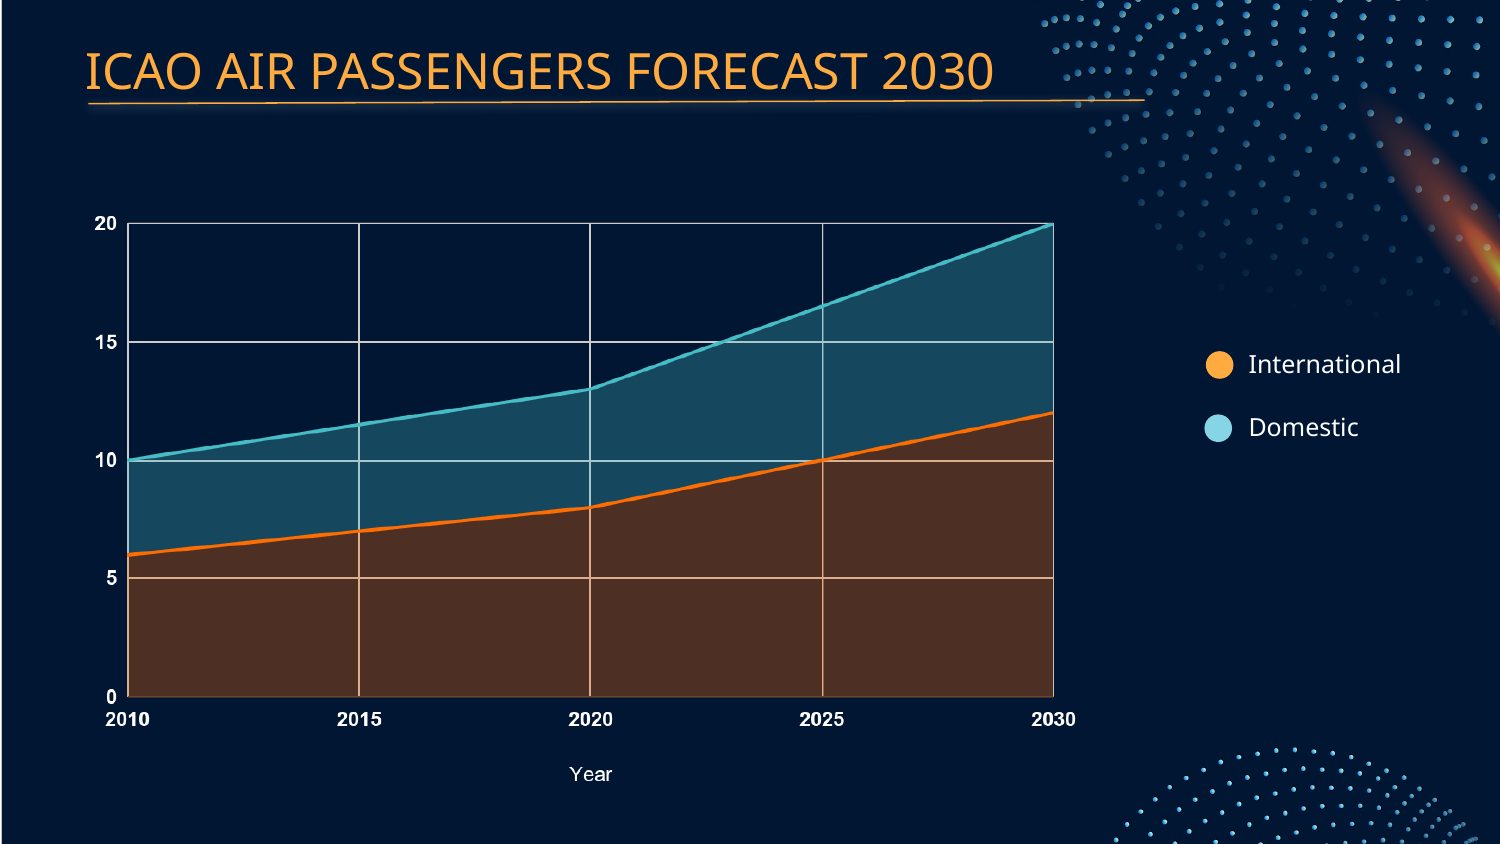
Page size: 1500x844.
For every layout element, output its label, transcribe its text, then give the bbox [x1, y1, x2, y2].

list International [1233, 333, 1451, 397]
text_box [1204, 414, 1233, 443]
title ICAO AIR PASSENGERS FORECAST 2030 [70, 24, 1278, 180]
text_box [88, 99, 1145, 104]
text_box [1205, 351, 1234, 379]
list Domestic [1233, 396, 1409, 460]
picture [0, 0, 1500, 844]
